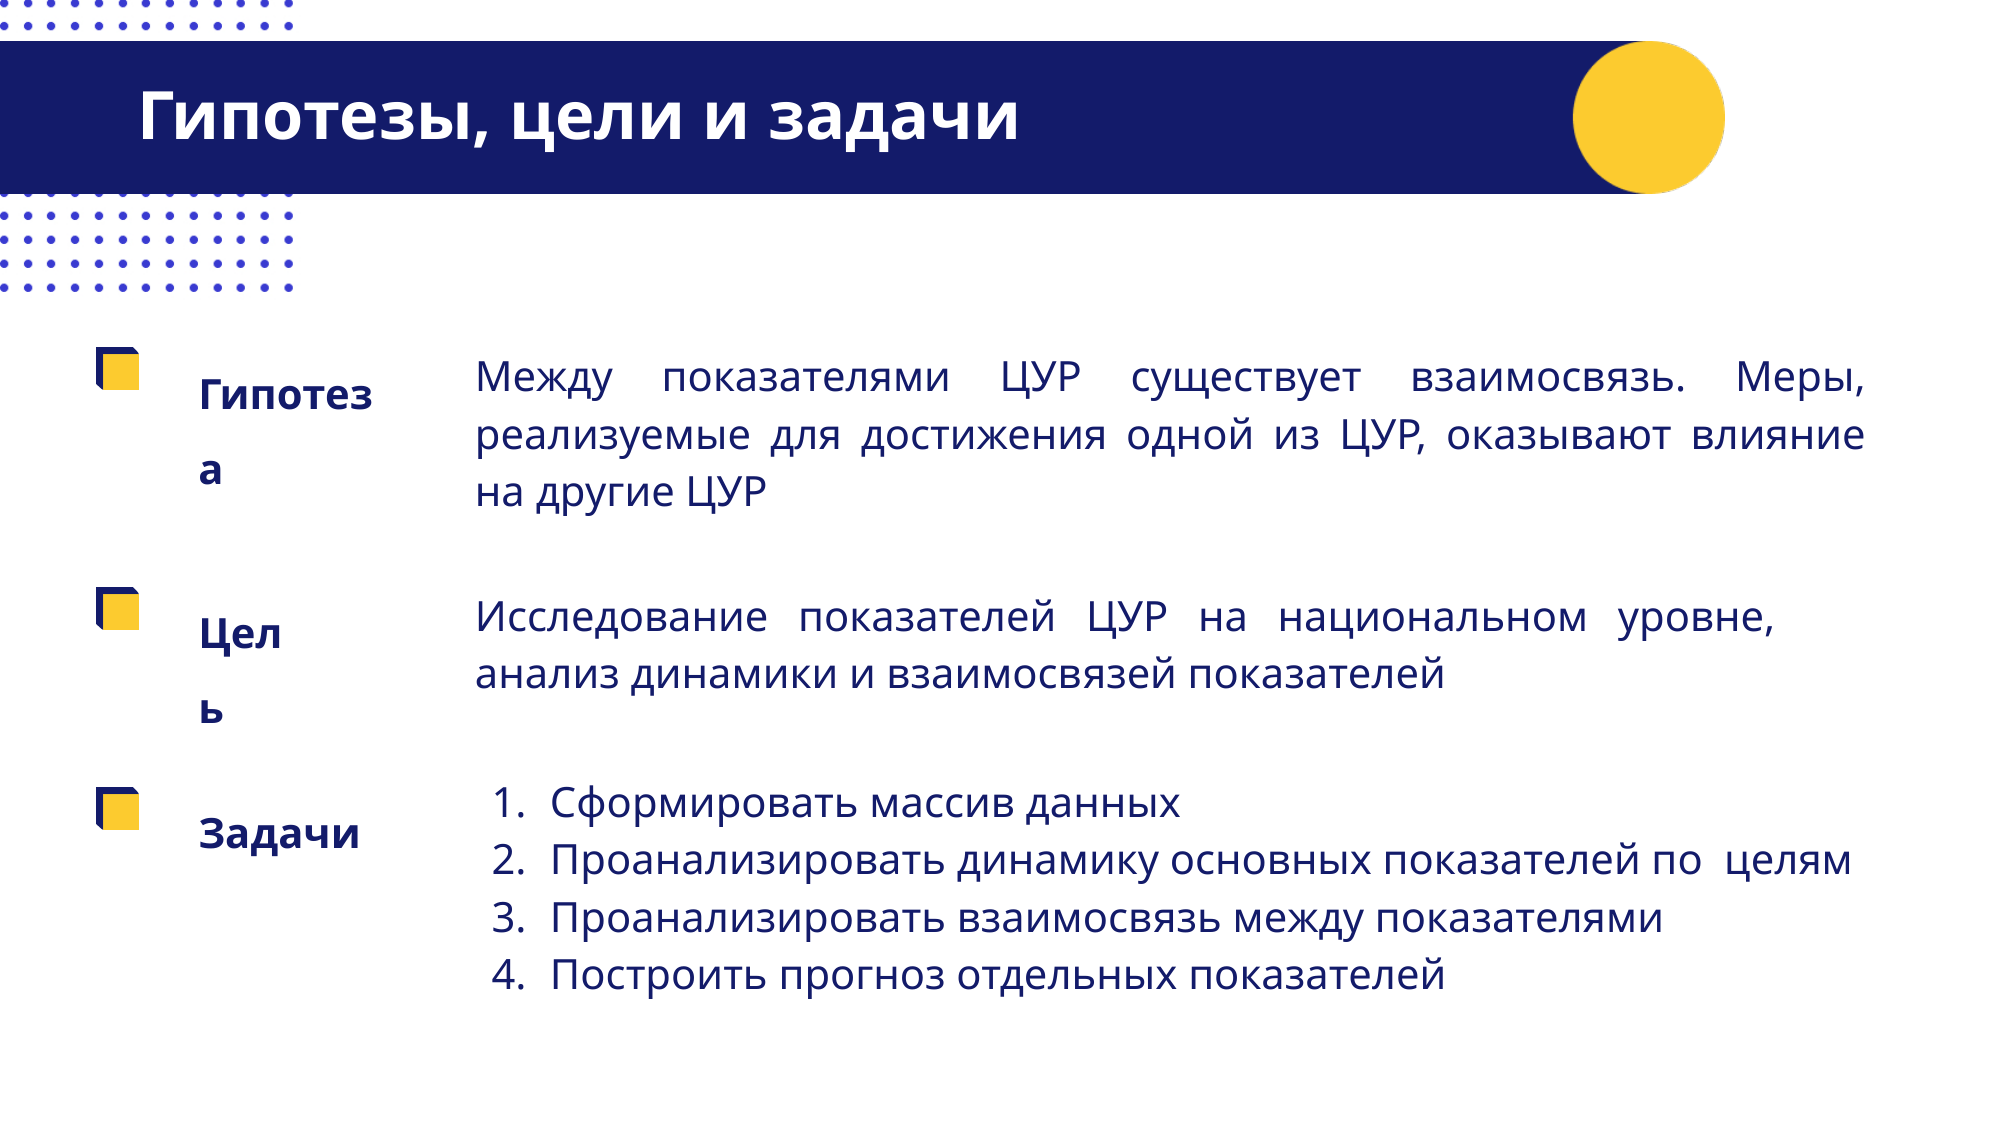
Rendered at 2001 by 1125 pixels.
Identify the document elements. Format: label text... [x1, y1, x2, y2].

text_box Исследование показателей ЦУР на национальном уровне, анализ динамики и взаимосвязей показателей [459, 574, 1791, 749]
text_box Цель [183, 574, 316, 642]
text_box Между показателями ЦУР существует взаимосвязь. Меры, реализуемые для достижения одной из ЦУР, оказывают влияние на другие ЦУР [459, 335, 1881, 510]
text_box Гипотеза [183, 335, 403, 403]
text_box Задачи [183, 774, 431, 843]
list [0, 41, 1726, 195]
picture [0, 0, 2001, 1125]
text_box Сформировать массив данных Проанализировать динамику основных показателей по целям Проанализировать взаимосвязь между показателями Построить прогноз отдельных показателей [459, 760, 1896, 1087]
